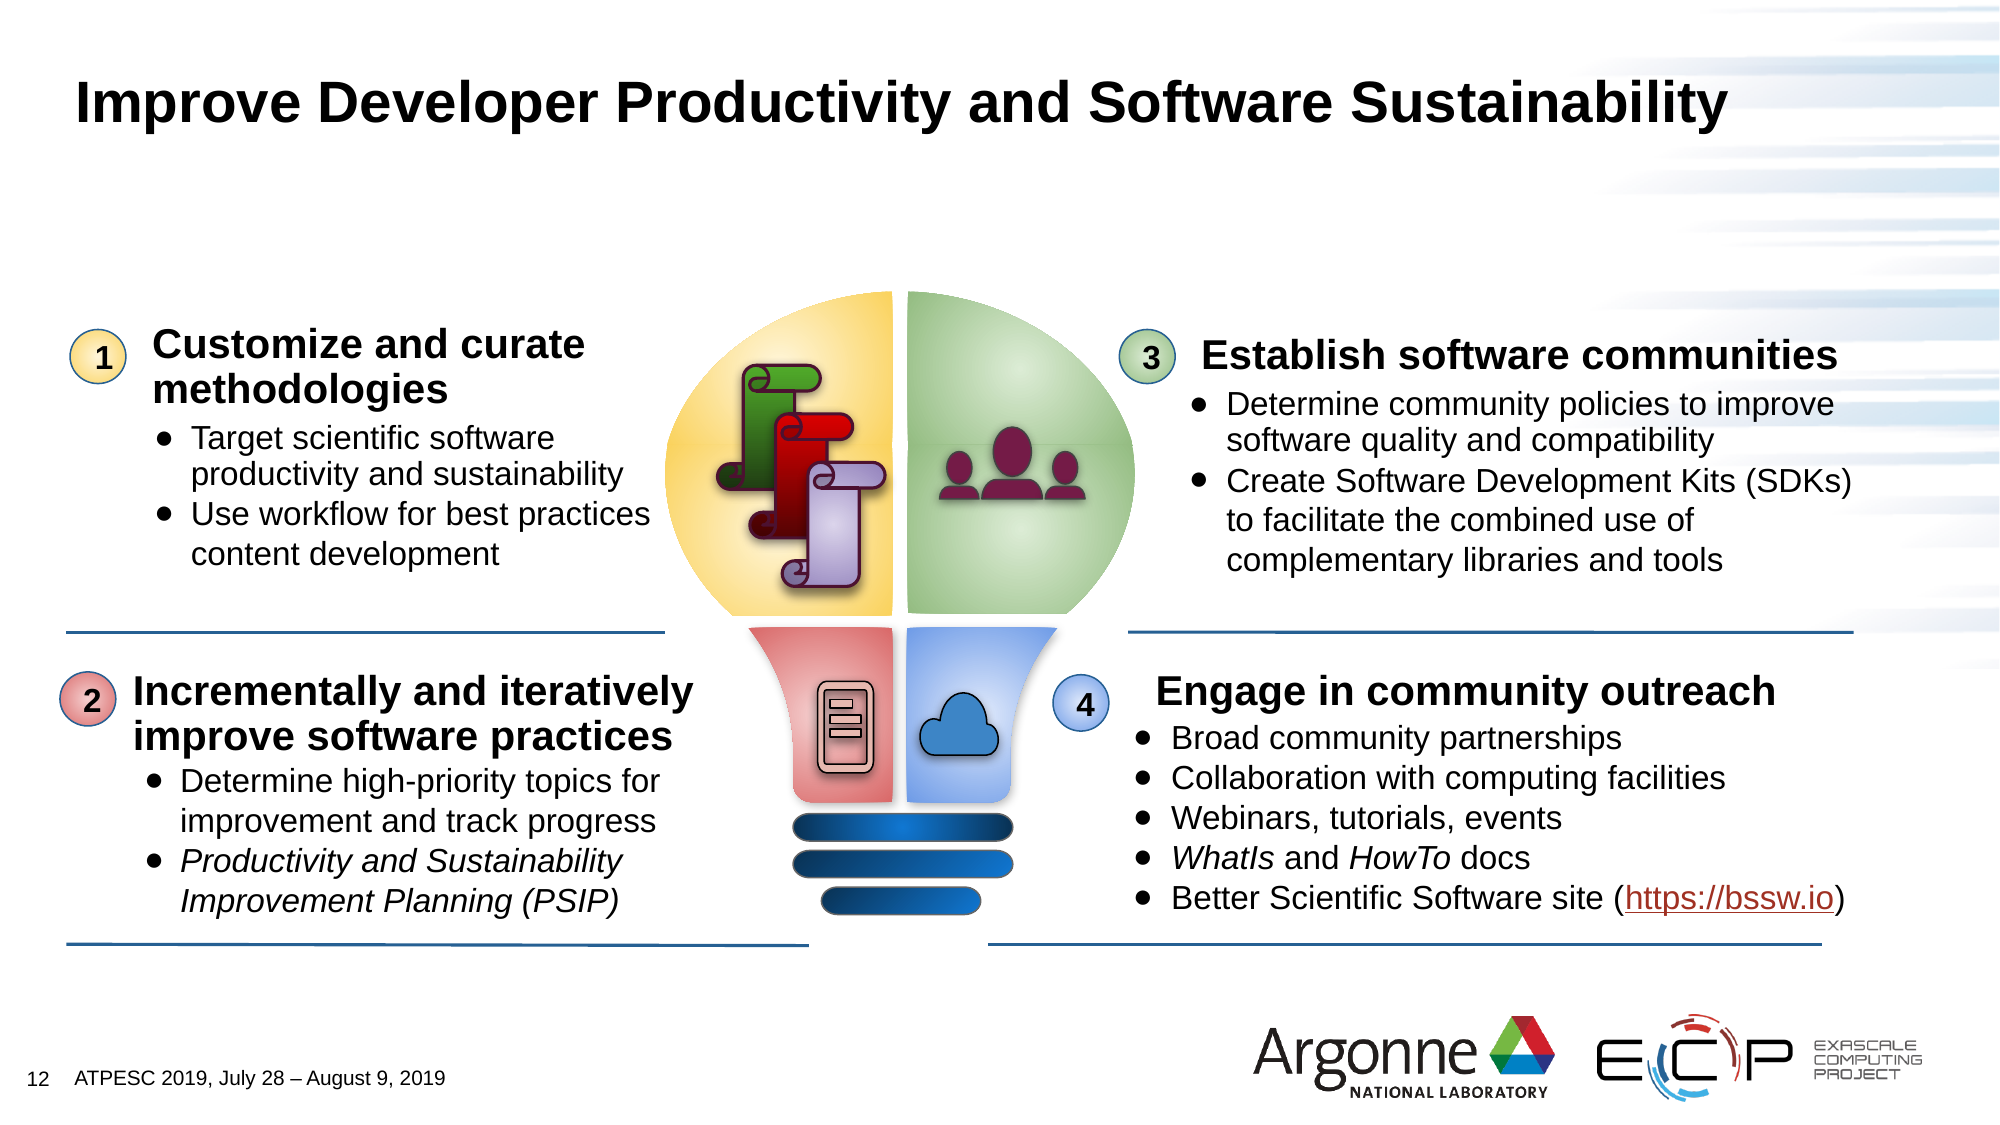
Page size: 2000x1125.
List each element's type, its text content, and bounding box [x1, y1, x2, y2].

picture [1253, 1016, 1555, 1098]
picture [1531, 0, 2000, 669]
title Improve Developer Productivity and Software Sustainability [59, 67, 1926, 218]
picture [1597, 1014, 1922, 1102]
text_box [59, 269, 1978, 1000]
